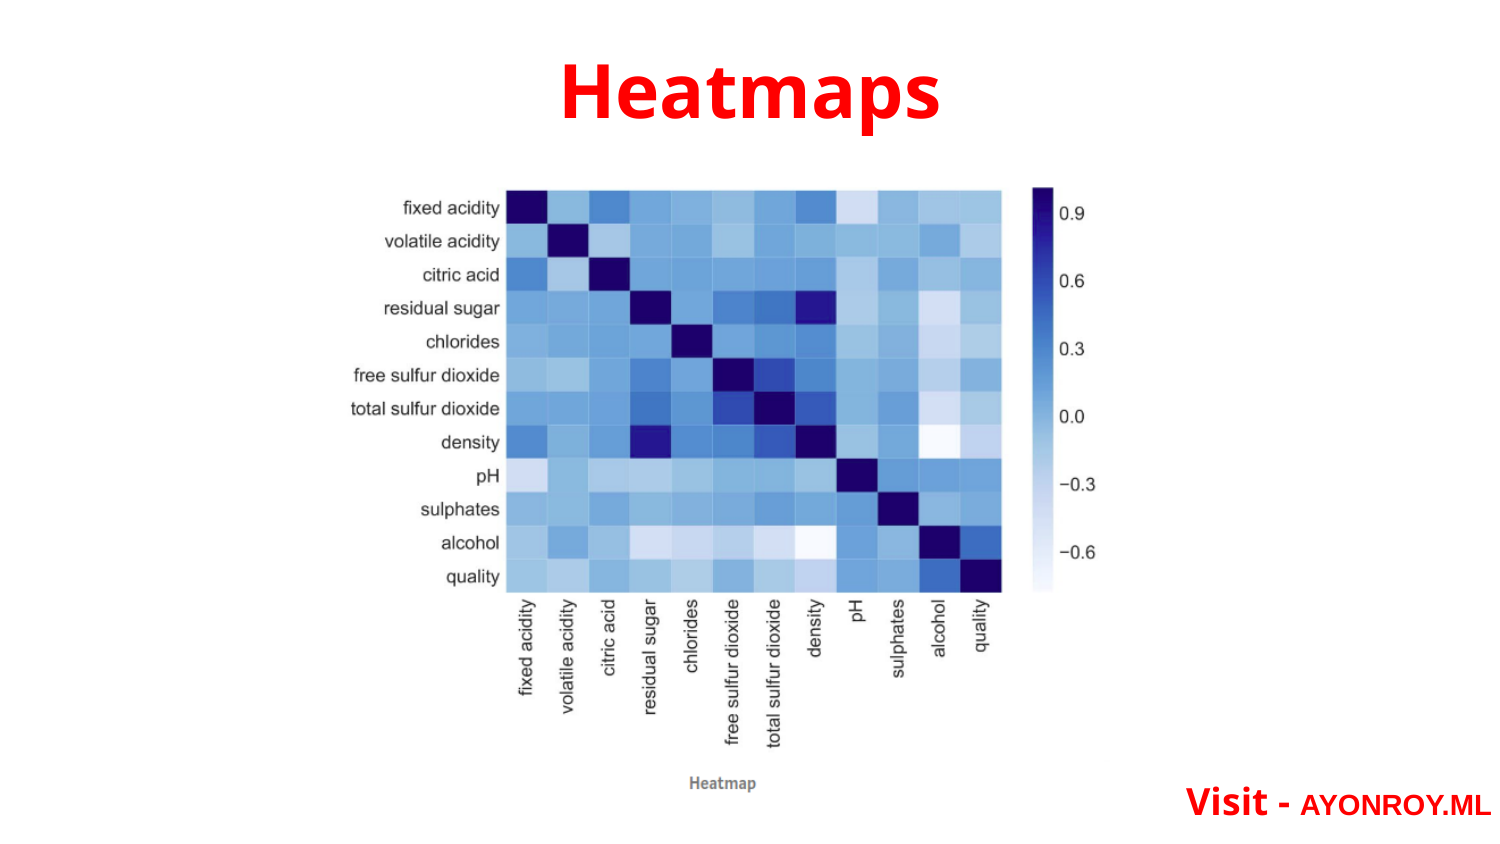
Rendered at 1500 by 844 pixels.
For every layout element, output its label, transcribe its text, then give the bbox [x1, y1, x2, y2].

text_box Heatmaps [28, 15, 1472, 206]
picture [330, 153, 1146, 819]
text_box Visit - AYONROY.ML [1170, 762, 1500, 832]
